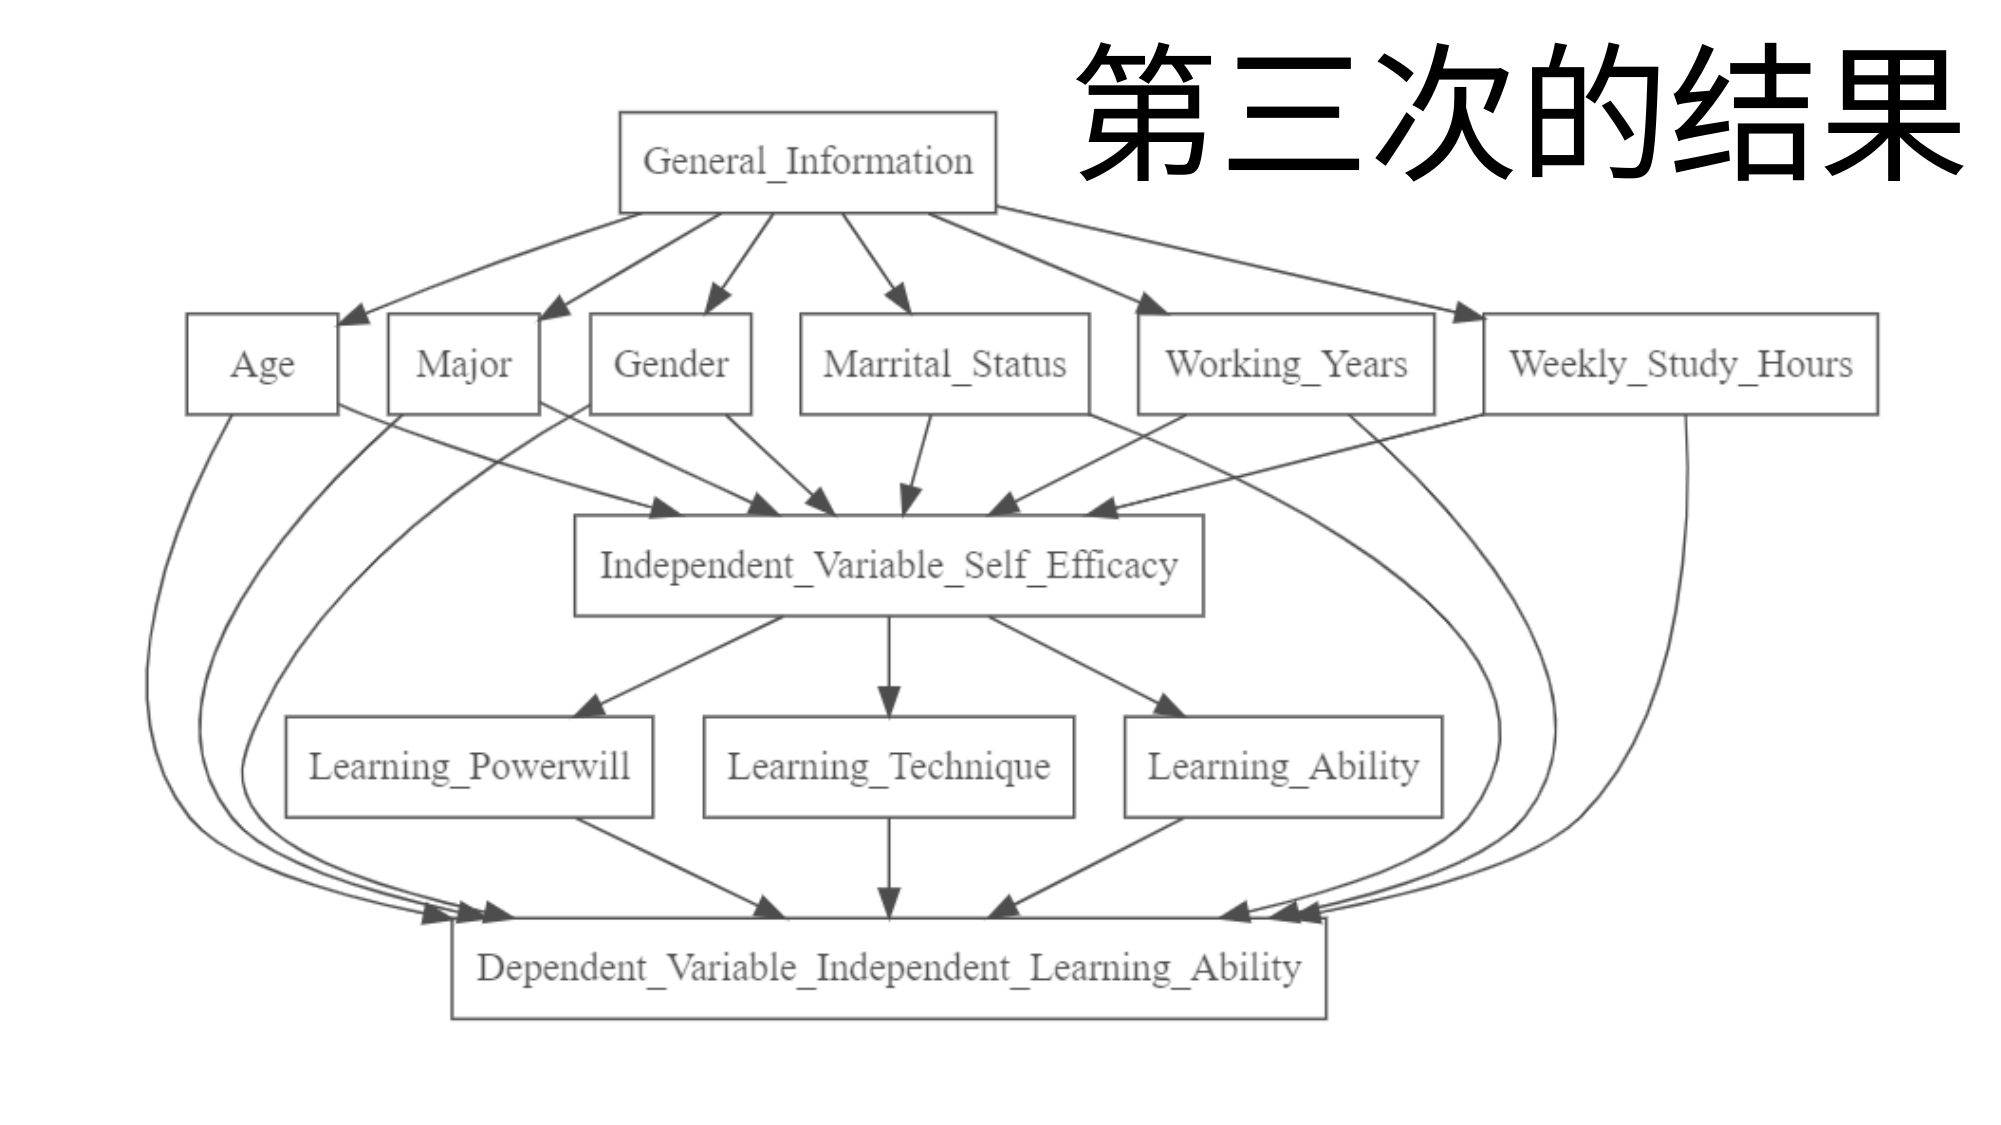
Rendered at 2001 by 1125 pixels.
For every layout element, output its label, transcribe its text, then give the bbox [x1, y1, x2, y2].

picture [113, 11, 1906, 1125]
text_box 第三次的结果 [1906, 11, 1985, 207]
